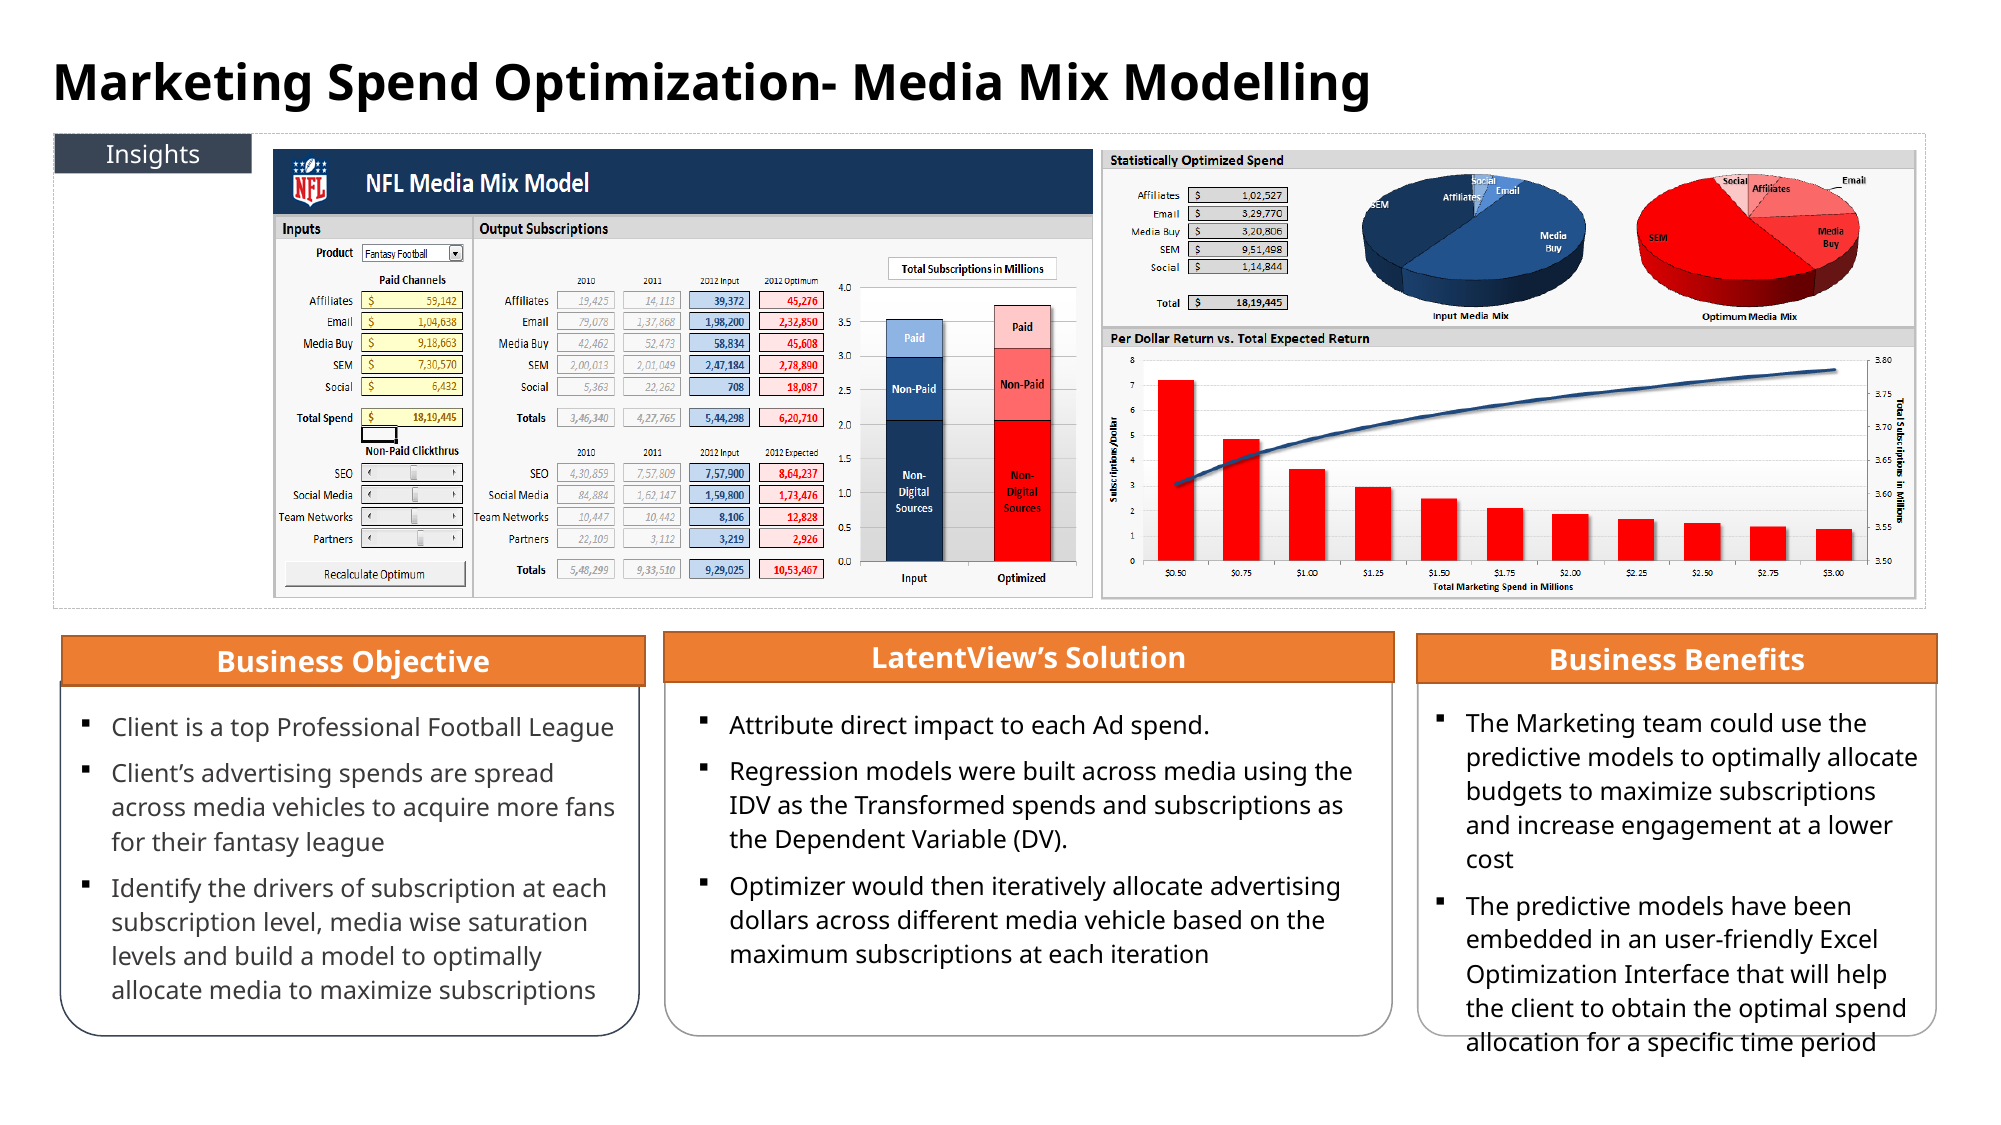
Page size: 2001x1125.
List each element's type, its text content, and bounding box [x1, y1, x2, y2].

text_box [60, 681, 640, 1036]
picture [1101, 150, 1917, 600]
text_box Attribute direct impact to each Ad spend. Regression models were built across media using the IDV as the Transformed spends and subscriptions as the Dependent Variable (DV). Optimizer would then iteratively allocate advertising dollars across different media vehicle based on the maximum subscriptions at each iteration [683, 697, 1393, 976]
text_box [53, 133, 1926, 609]
text_box The Marketing team could use the predictive models to optimally allocate budgets to maximize subscriptions and increase engagement at a lower cost The predictive models have been embedded in an user-friendly Excel Optimization Interface that will help the client to obtain the optimal spend allocation for a specific time period [1419, 695, 1941, 1064]
text_box Client is a top Professional Football League Client’s advertising spends are spread across media vehicles to acquire more fans for their fantasy league Identify the drivers of subscription at each subscription level, media wise saturation levels and build a model to optimally allocate media to maximize subscriptions [65, 699, 643, 1013]
text_box [664, 683, 1393, 1036]
title Marketing Spend Optimization- Media Mix Modelling [52, 42, 2000, 127]
picture [273, 149, 1093, 598]
text_box Business Benefits [1416, 633, 1938, 684]
text_box [1417, 684, 1937, 1017]
text_box LatentView’s Solution [663, 631, 1395, 683]
text_box Business Objective [61, 635, 646, 687]
